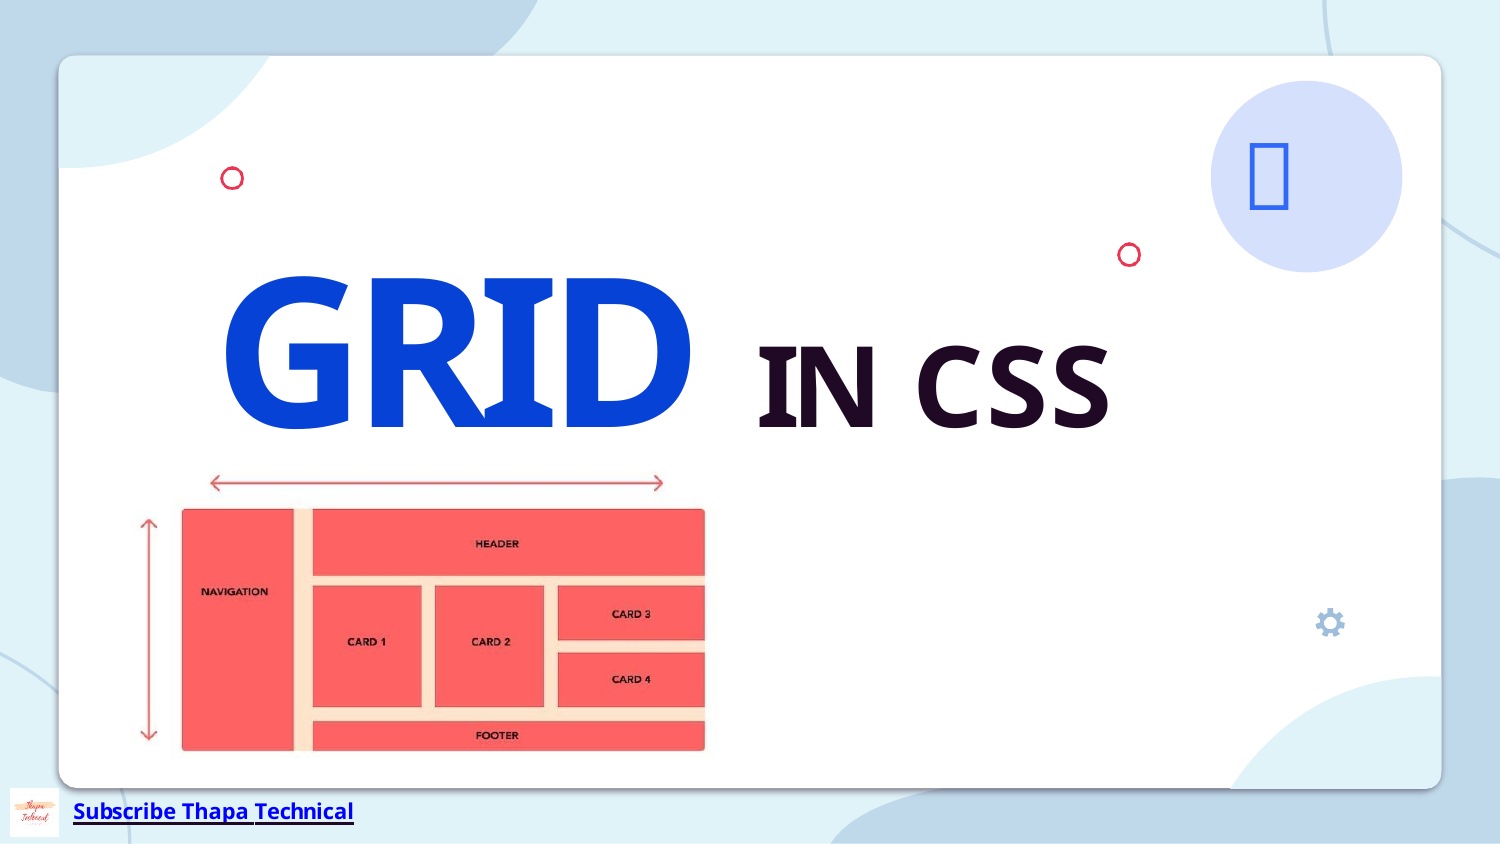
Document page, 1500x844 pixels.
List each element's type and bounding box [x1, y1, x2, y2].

picture [48, 48, 1451, 801]
text_box [10, 55, 1442, 837]
